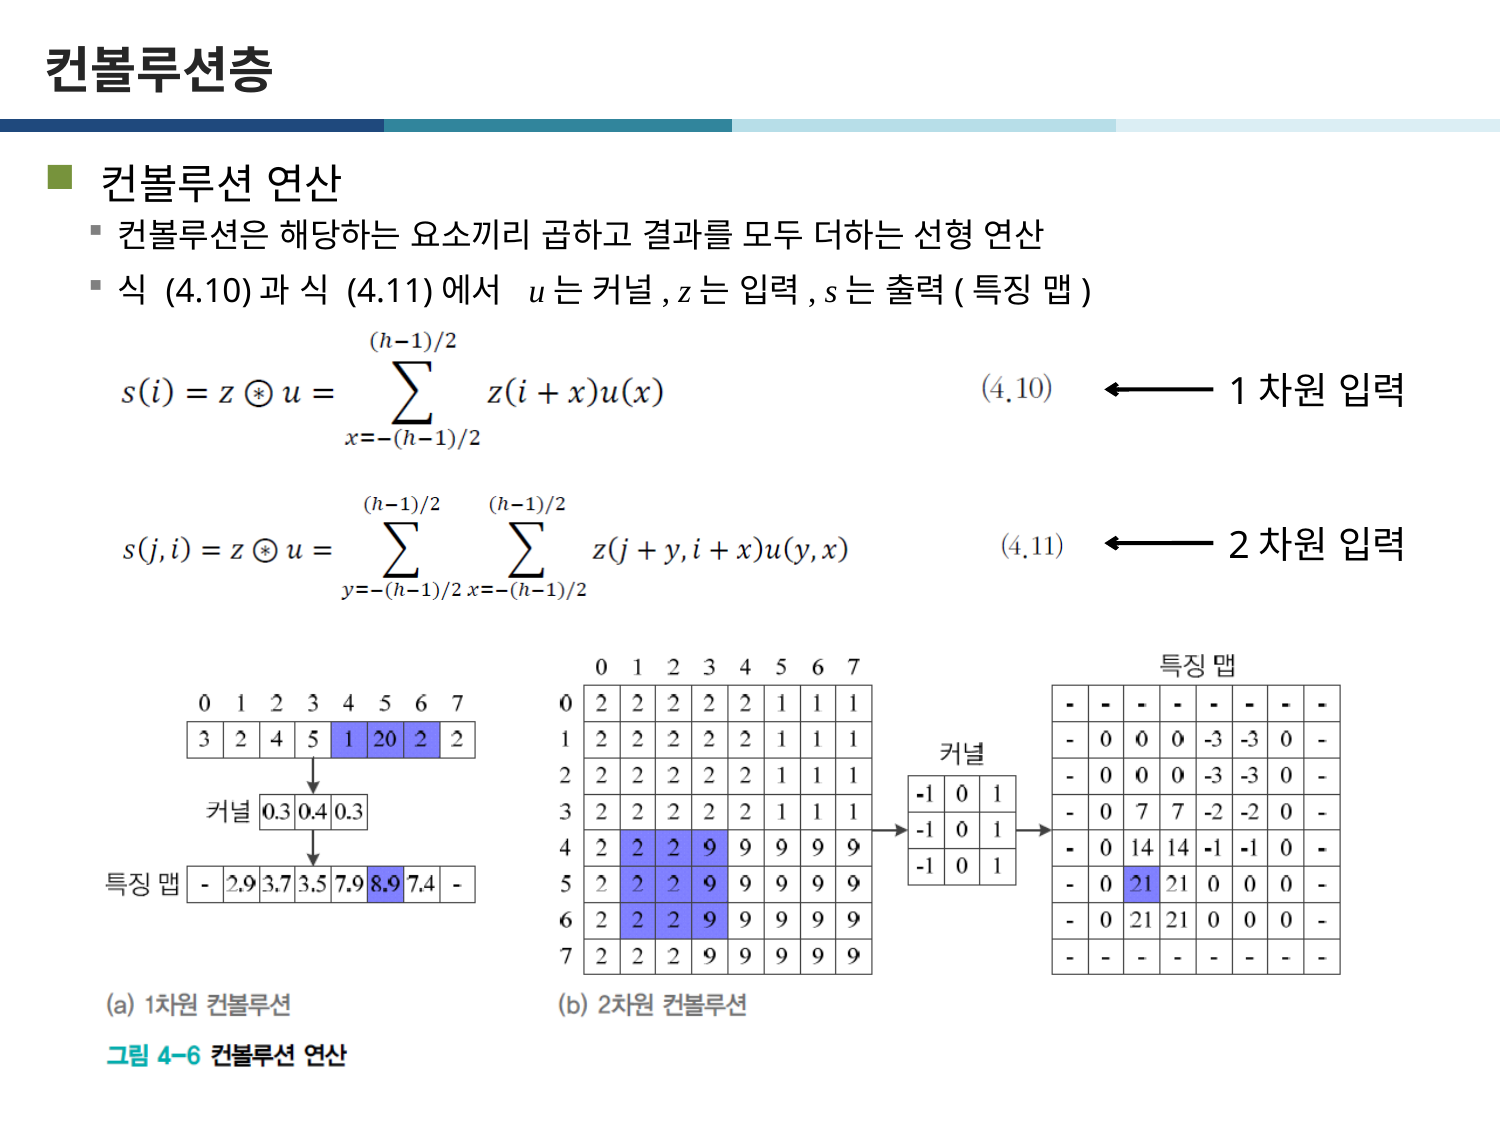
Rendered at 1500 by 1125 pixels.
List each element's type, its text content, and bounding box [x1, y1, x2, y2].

title 컨볼루션층 [29, 23, 1270, 114]
picture [118, 490, 1065, 602]
picture [100, 653, 1349, 1069]
text_box 1차원 입력 [1213, 351, 1450, 427]
text_box 2차원 입력 [1213, 505, 1450, 581]
list 컨볼루션 연산 컨볼루션은 해당하는 요소끼리 곱하고 결과를 모두 더하는 선형 연산 식 (4.10)과 식 (4.11)에서 u는 커널, z는 입력, s는 출력(특징 맵) [29, 125, 1471, 1083]
picture [118, 326, 1053, 453]
